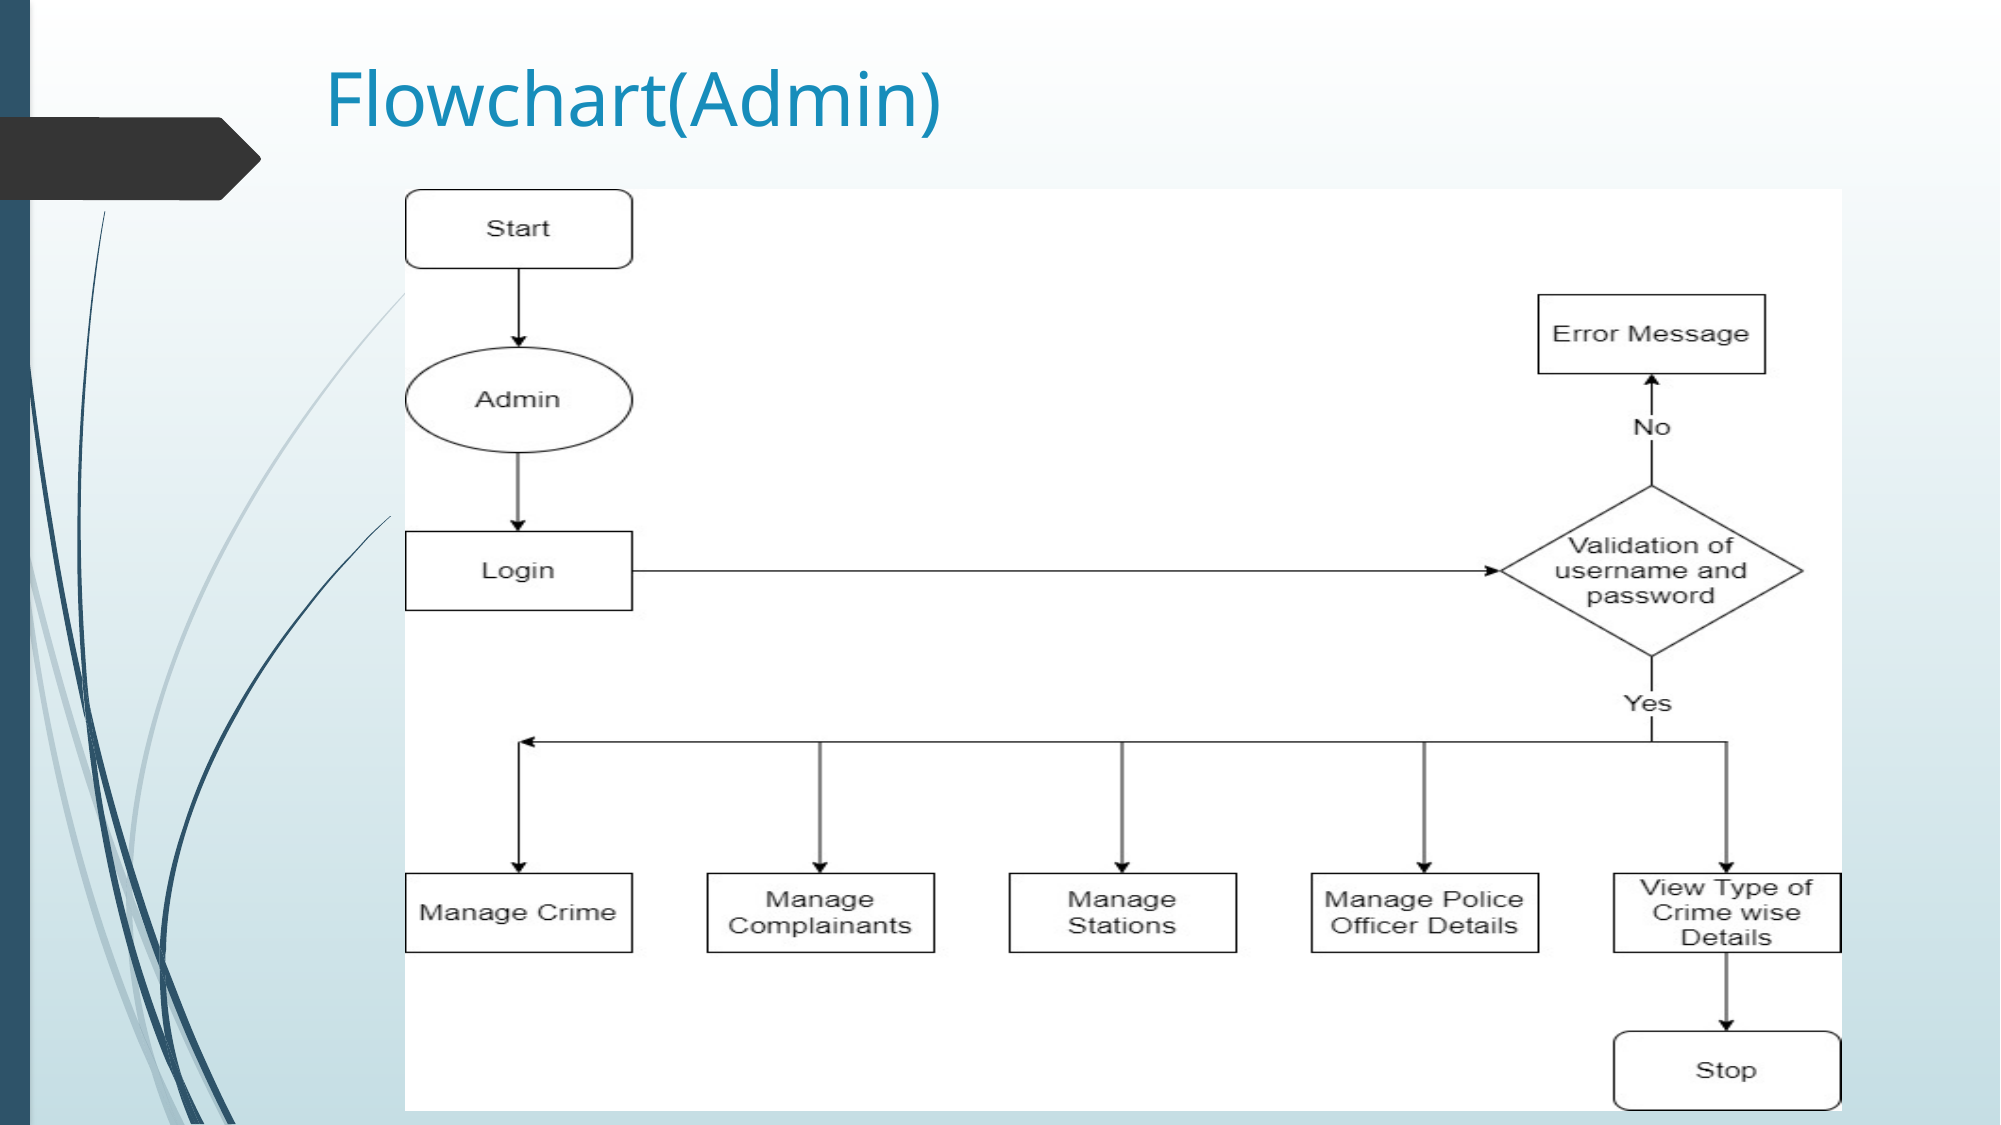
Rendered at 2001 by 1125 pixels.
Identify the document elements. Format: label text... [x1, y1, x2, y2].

title Flowchart(Admin) [309, 44, 1772, 165]
picture [405, 188, 1843, 1111]
list [182, 175, 1967, 1072]
